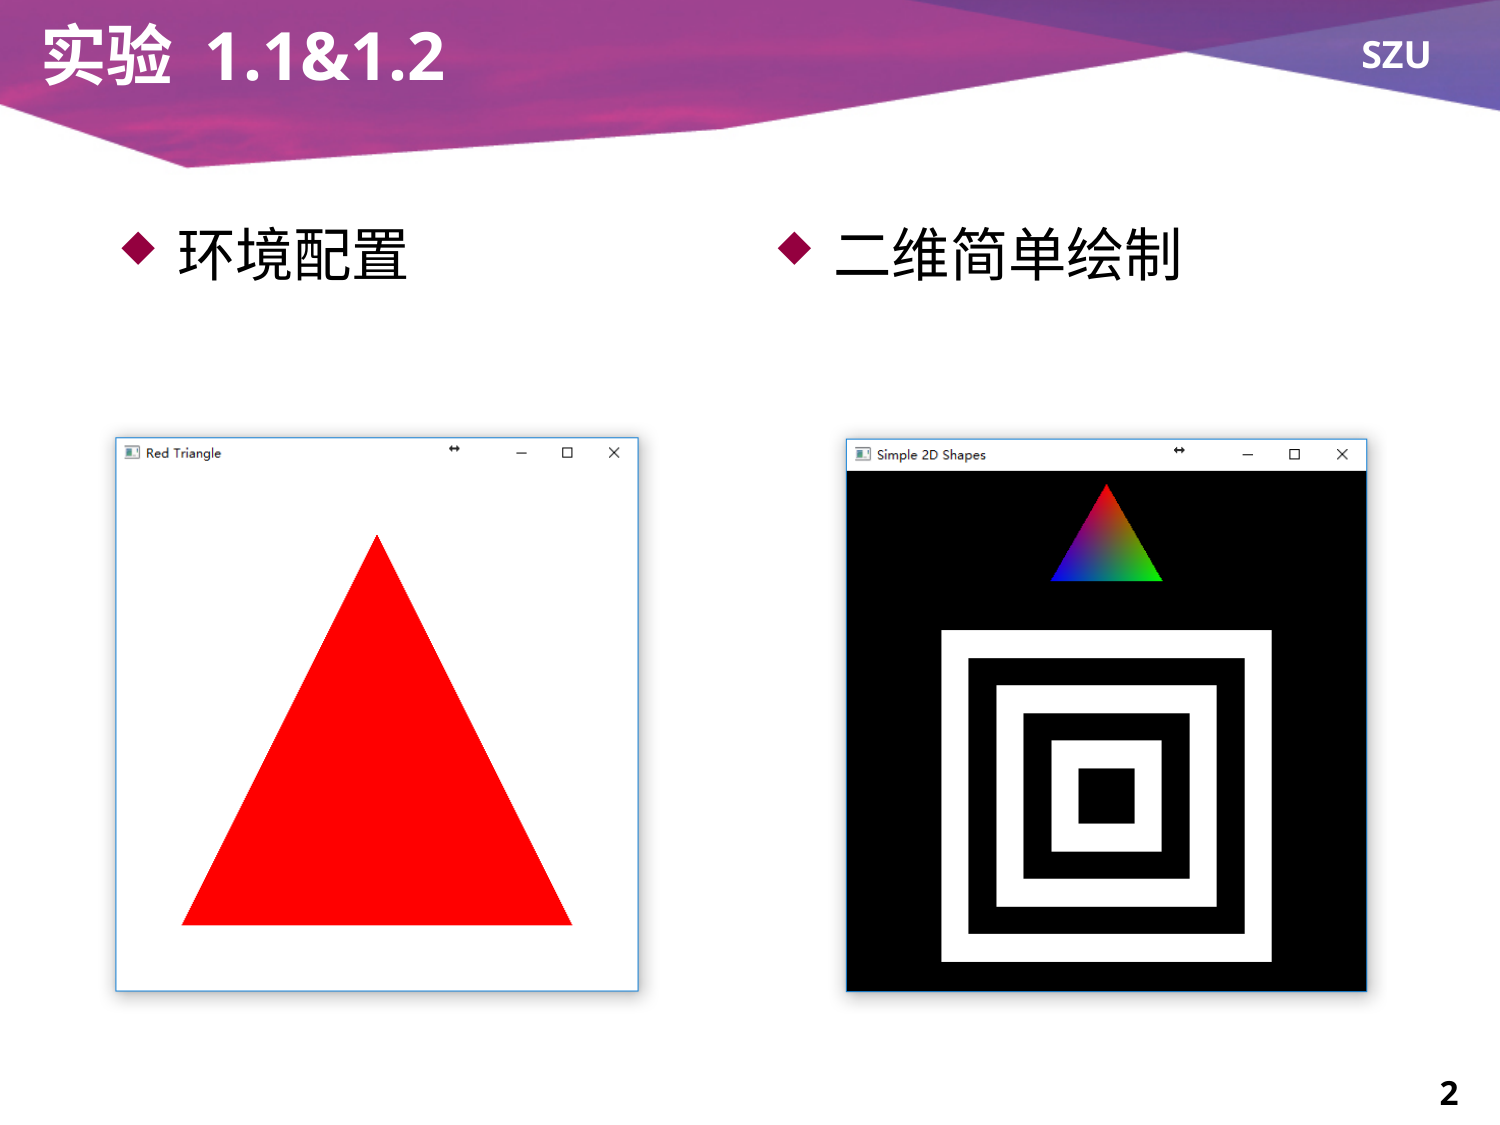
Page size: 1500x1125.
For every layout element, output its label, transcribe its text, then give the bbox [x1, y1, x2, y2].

picture [0, 0, 1500, 1125]
list 环境配置 [103, 218, 741, 1001]
list 二维简单绘制 [759, 218, 1397, 1001]
title 实验 1.1&1.2 [25, 15, 1320, 104]
slide_number 2 [1386, 1065, 1500, 1125]
